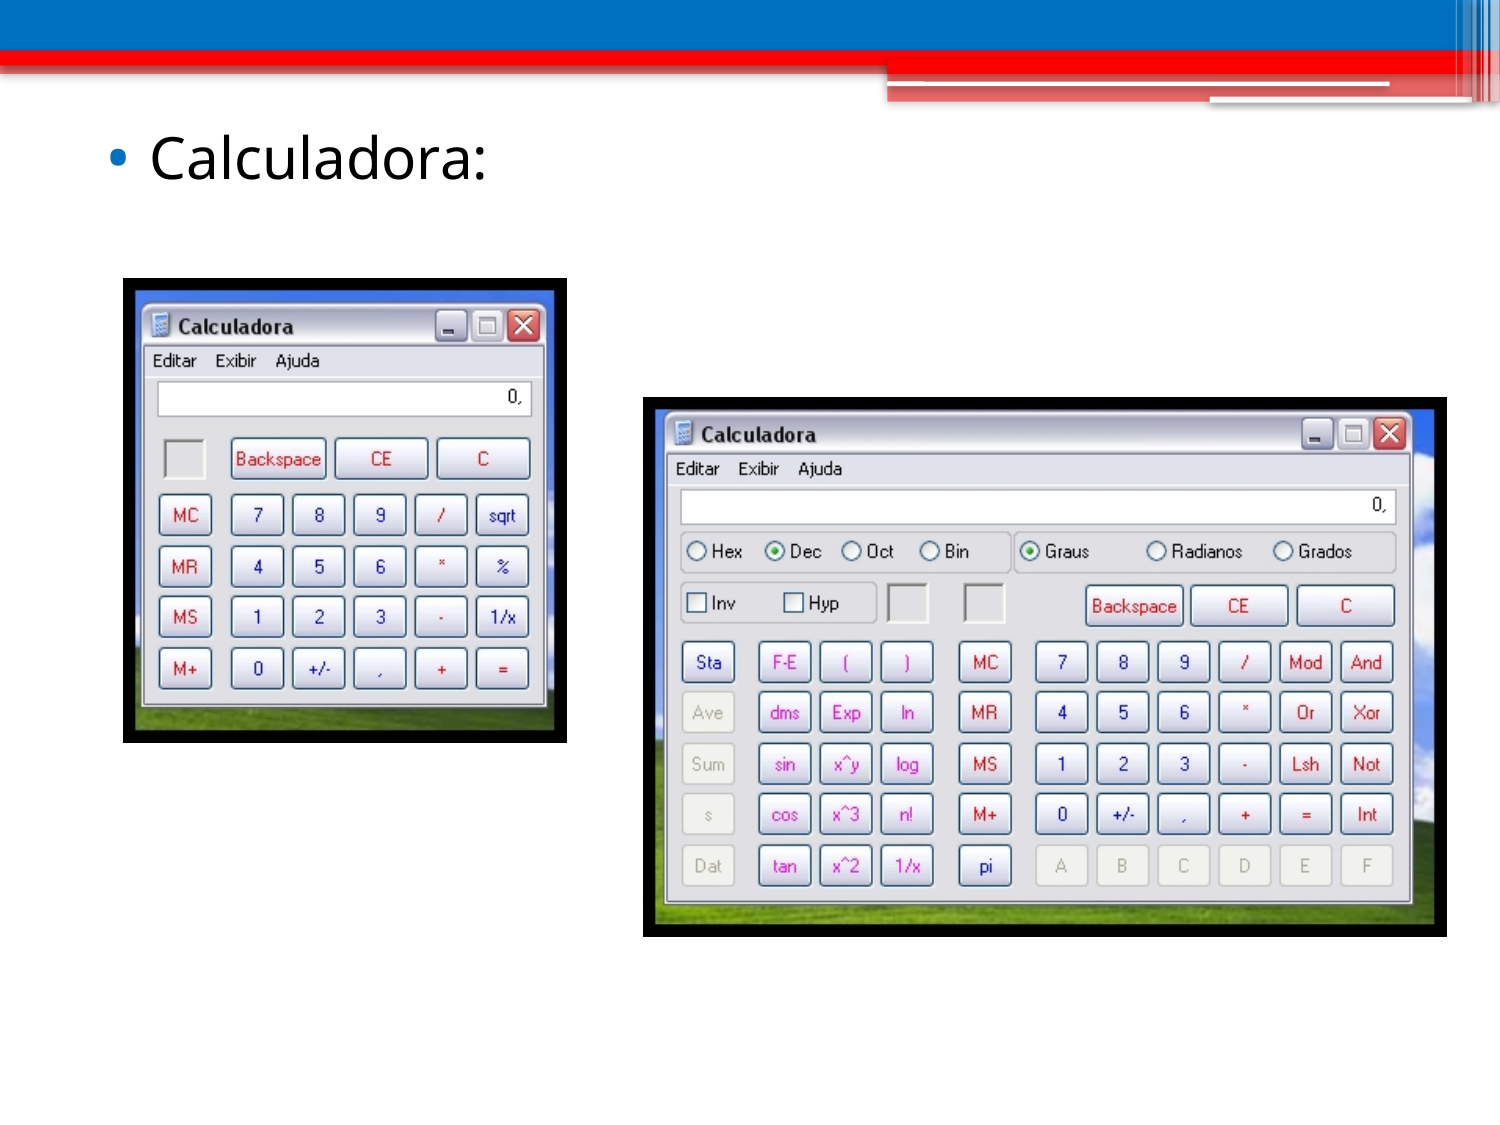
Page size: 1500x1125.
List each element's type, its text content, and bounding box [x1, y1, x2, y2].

picture [643, 396, 1447, 937]
list Calculadora: [75, 113, 1425, 1079]
picture [123, 278, 567, 744]
